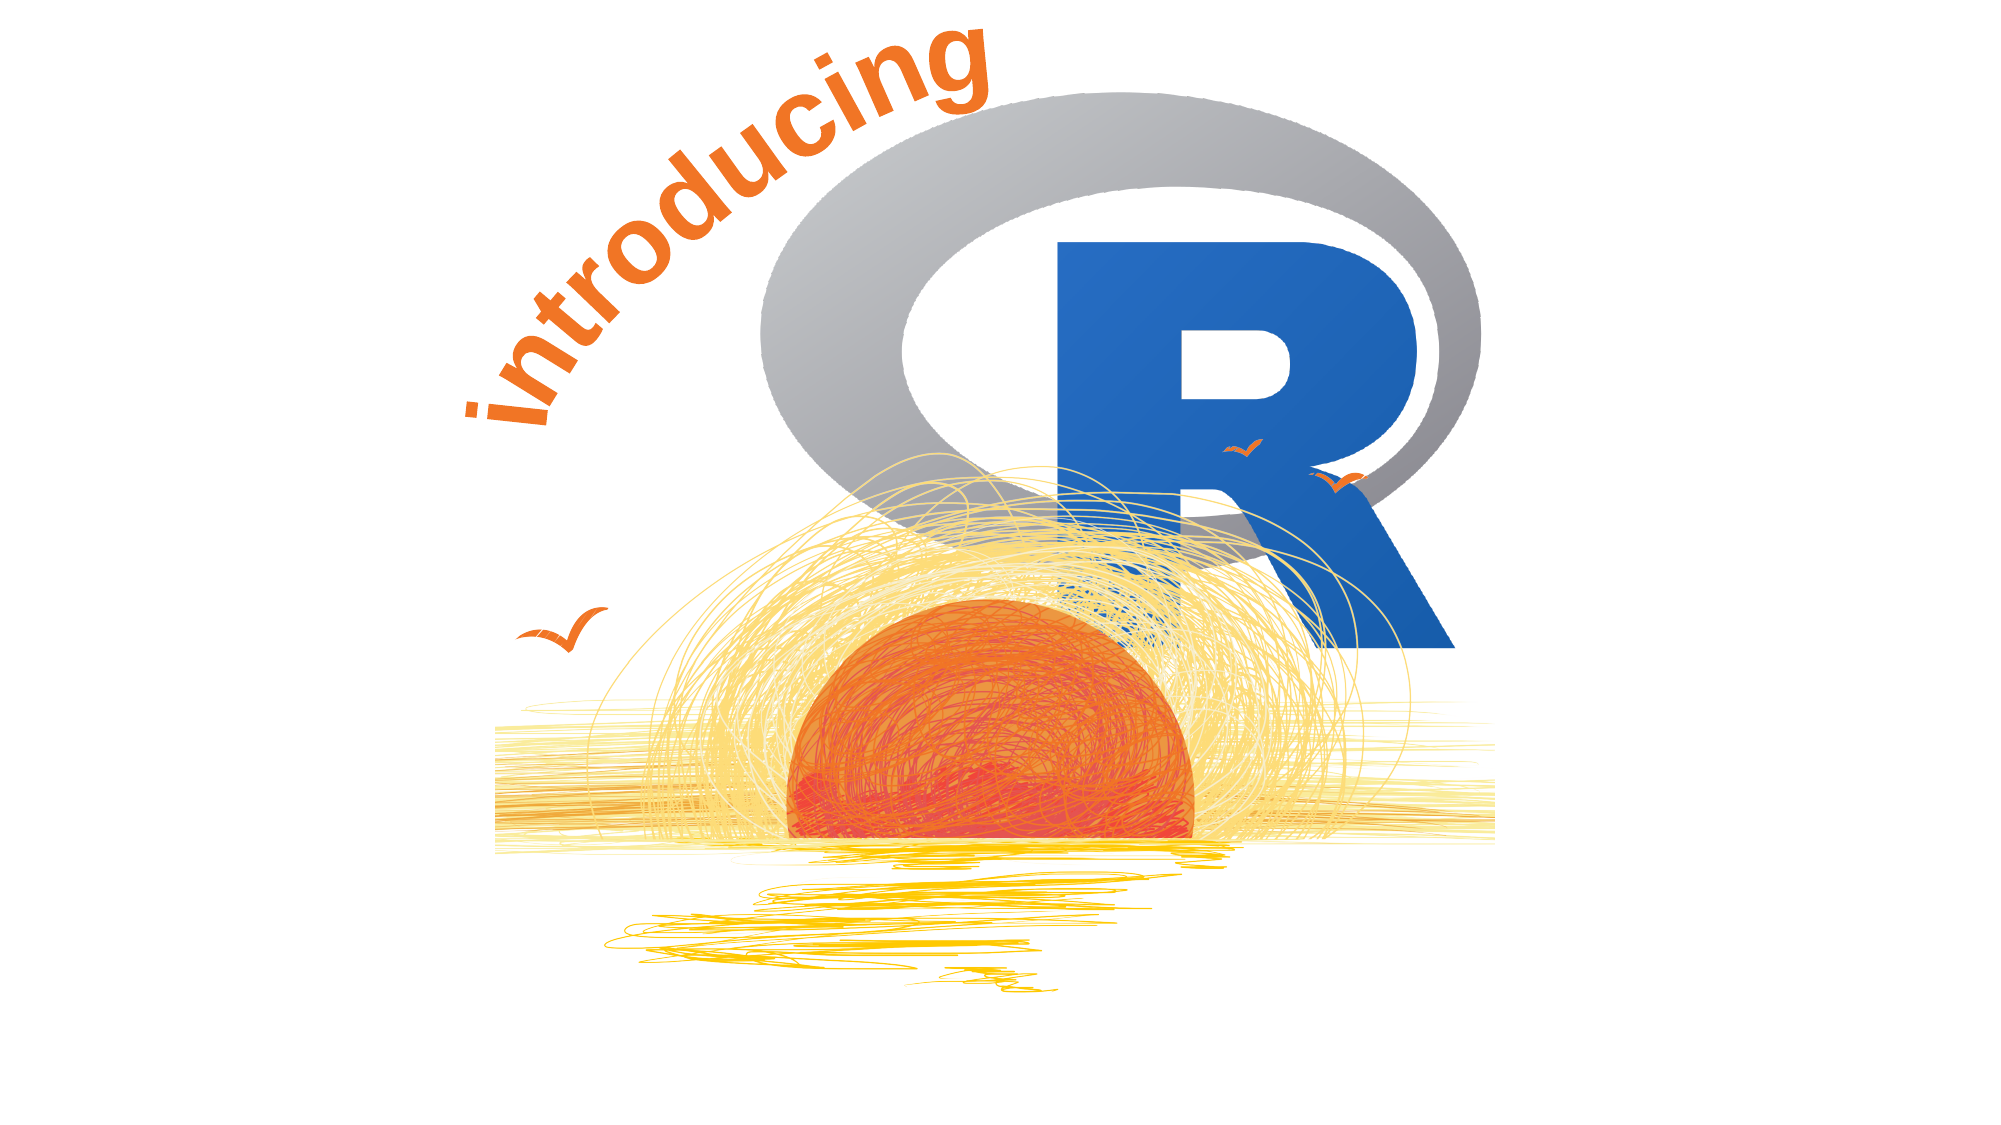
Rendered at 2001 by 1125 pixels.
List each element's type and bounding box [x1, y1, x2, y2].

picture [495, 89, 1496, 1125]
